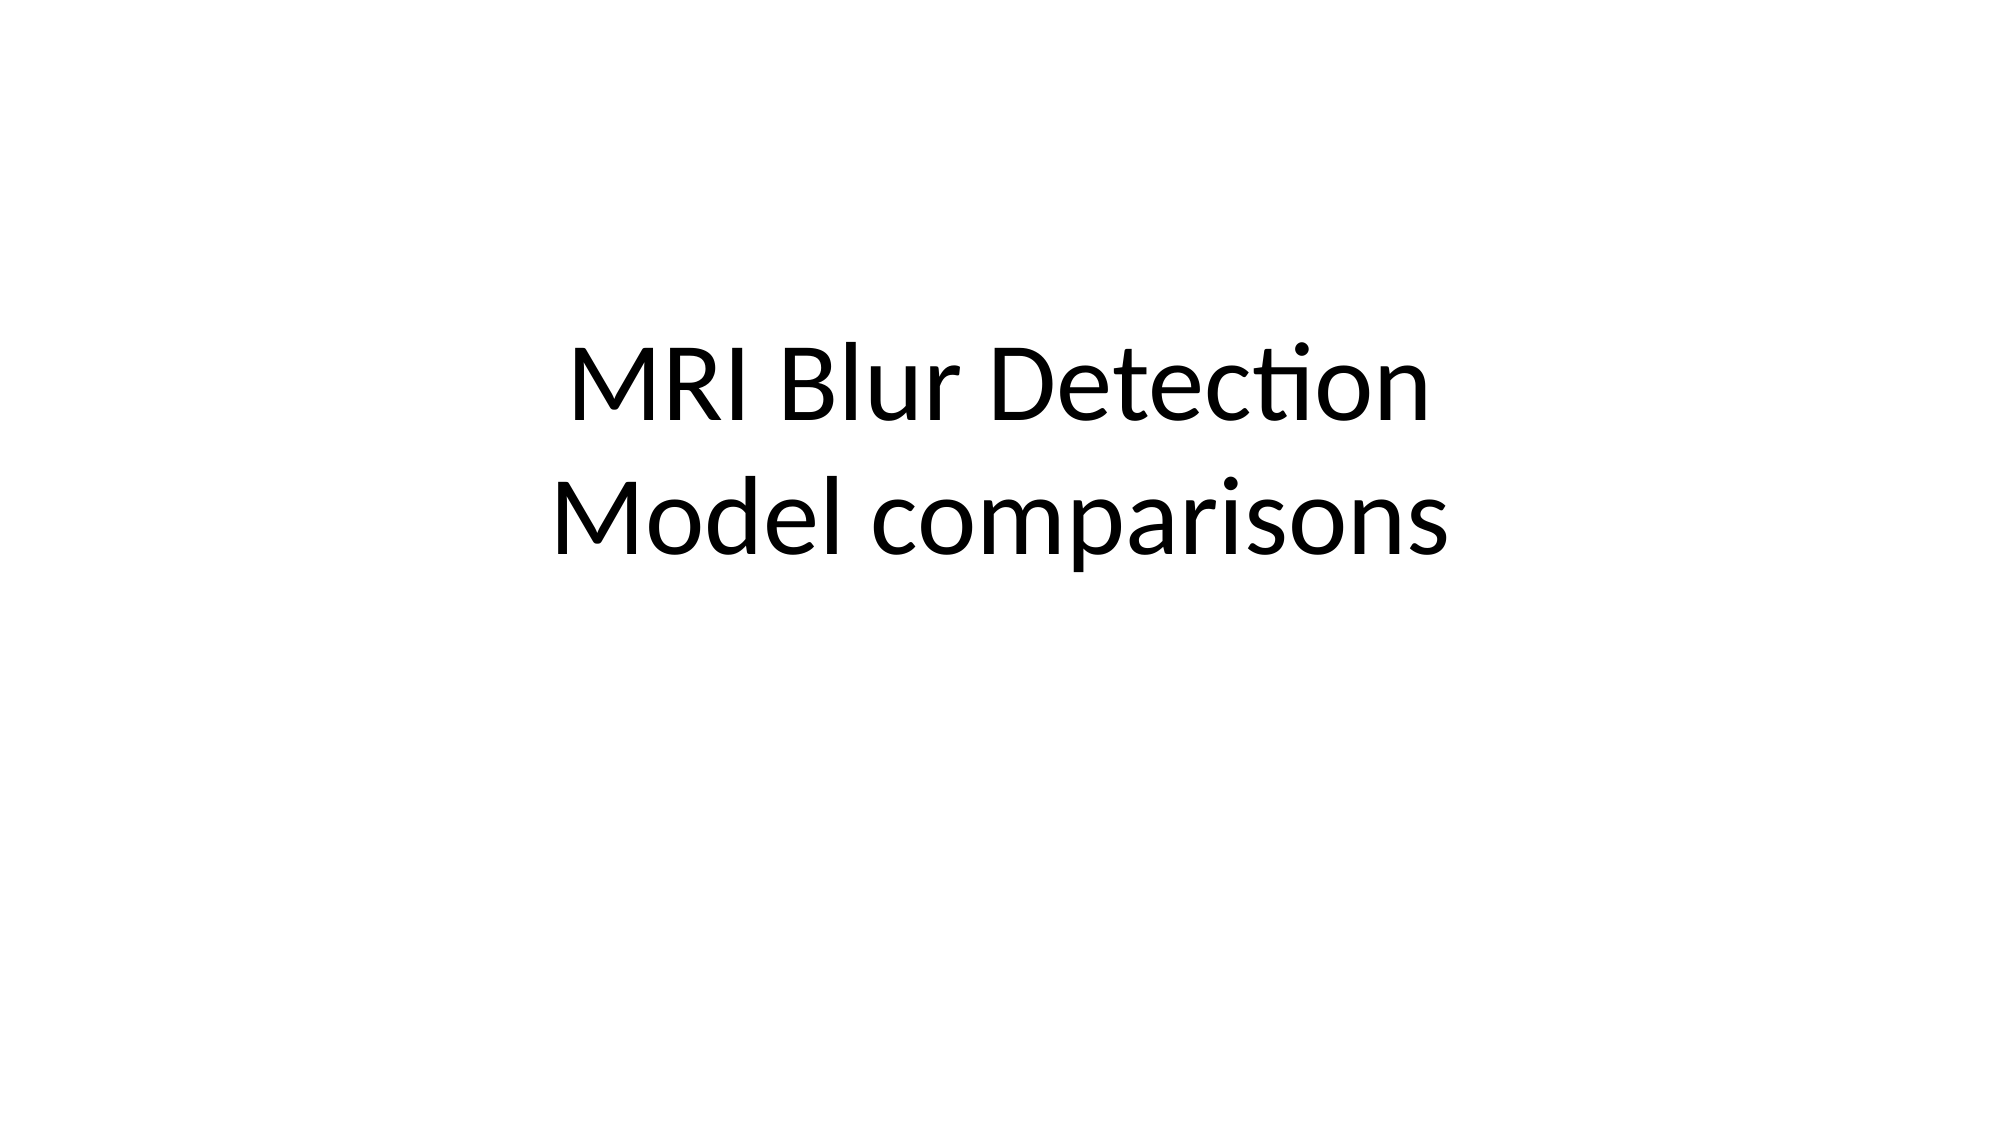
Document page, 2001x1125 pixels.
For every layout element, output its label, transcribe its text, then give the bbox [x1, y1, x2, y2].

text_box MRI Blur Detection Model comparisons [529, 299, 1471, 585]
